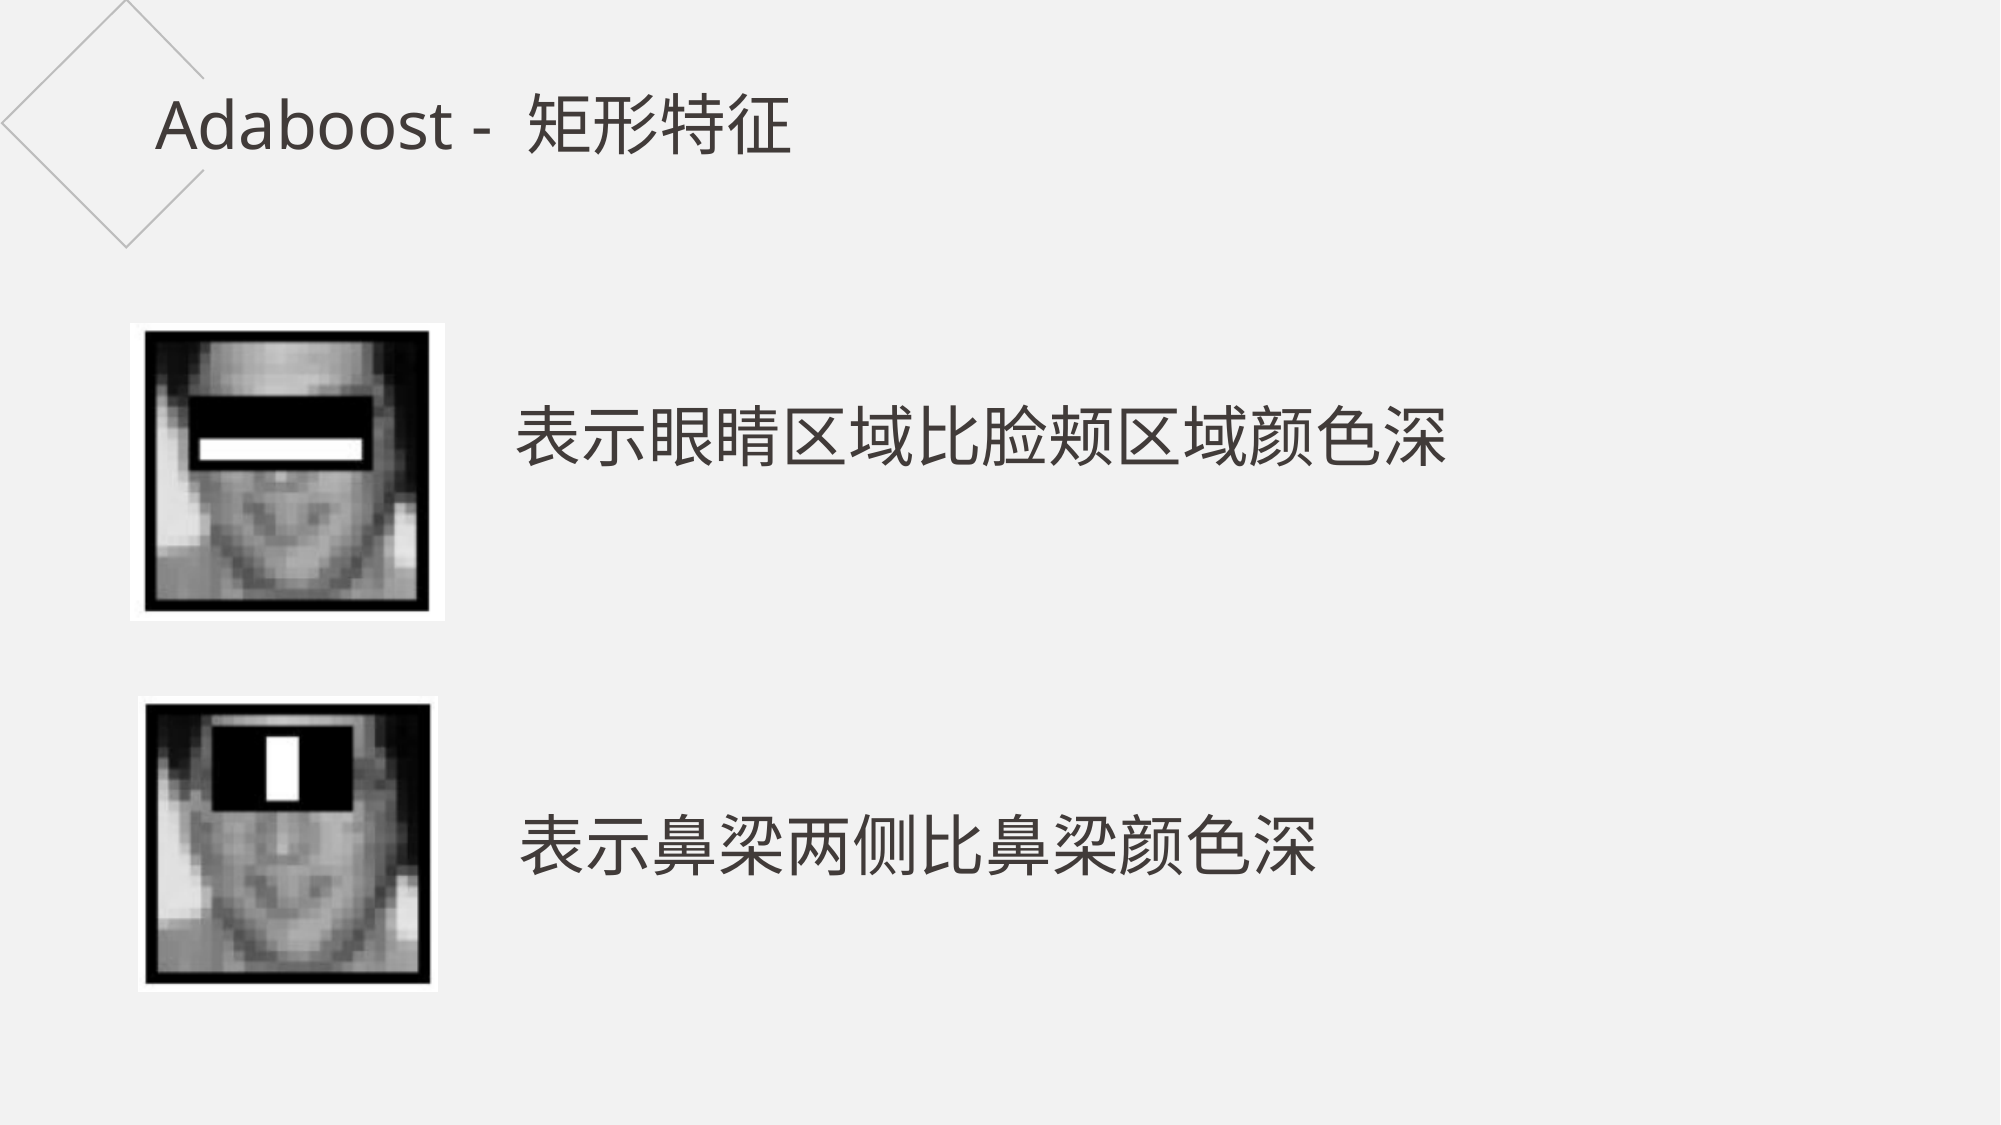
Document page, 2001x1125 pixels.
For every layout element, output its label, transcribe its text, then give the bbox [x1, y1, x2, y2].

picture [130, 323, 445, 621]
text_box [0, 0, 205, 249]
text_box 表示鼻梁两侧比鼻梁颜色深 [503, 796, 1335, 891]
text_box Adaboost - 矩形特征 [203, 75, 877, 171]
text_box 表示眼睛区域比脸颊区域颜色深 [499, 387, 1914, 483]
picture [138, 696, 438, 992]
